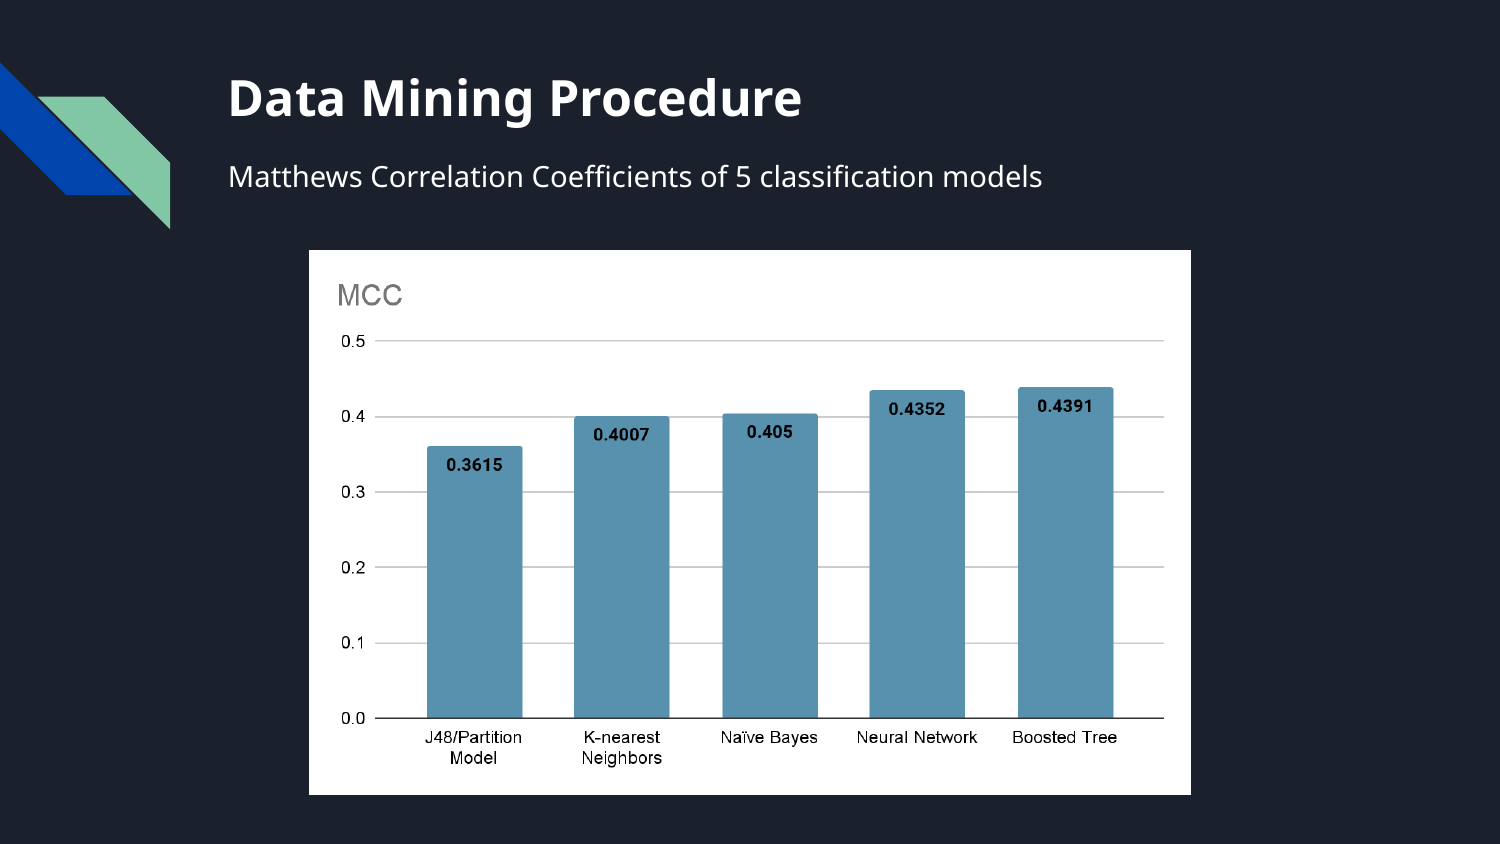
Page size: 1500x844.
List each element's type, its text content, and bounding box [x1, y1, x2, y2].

title Data Mining Procedure [212, 42, 1368, 138]
picture [309, 249, 1191, 796]
list Matthews Correlation Coefficients of 5 classification models [212, 138, 1409, 249]
